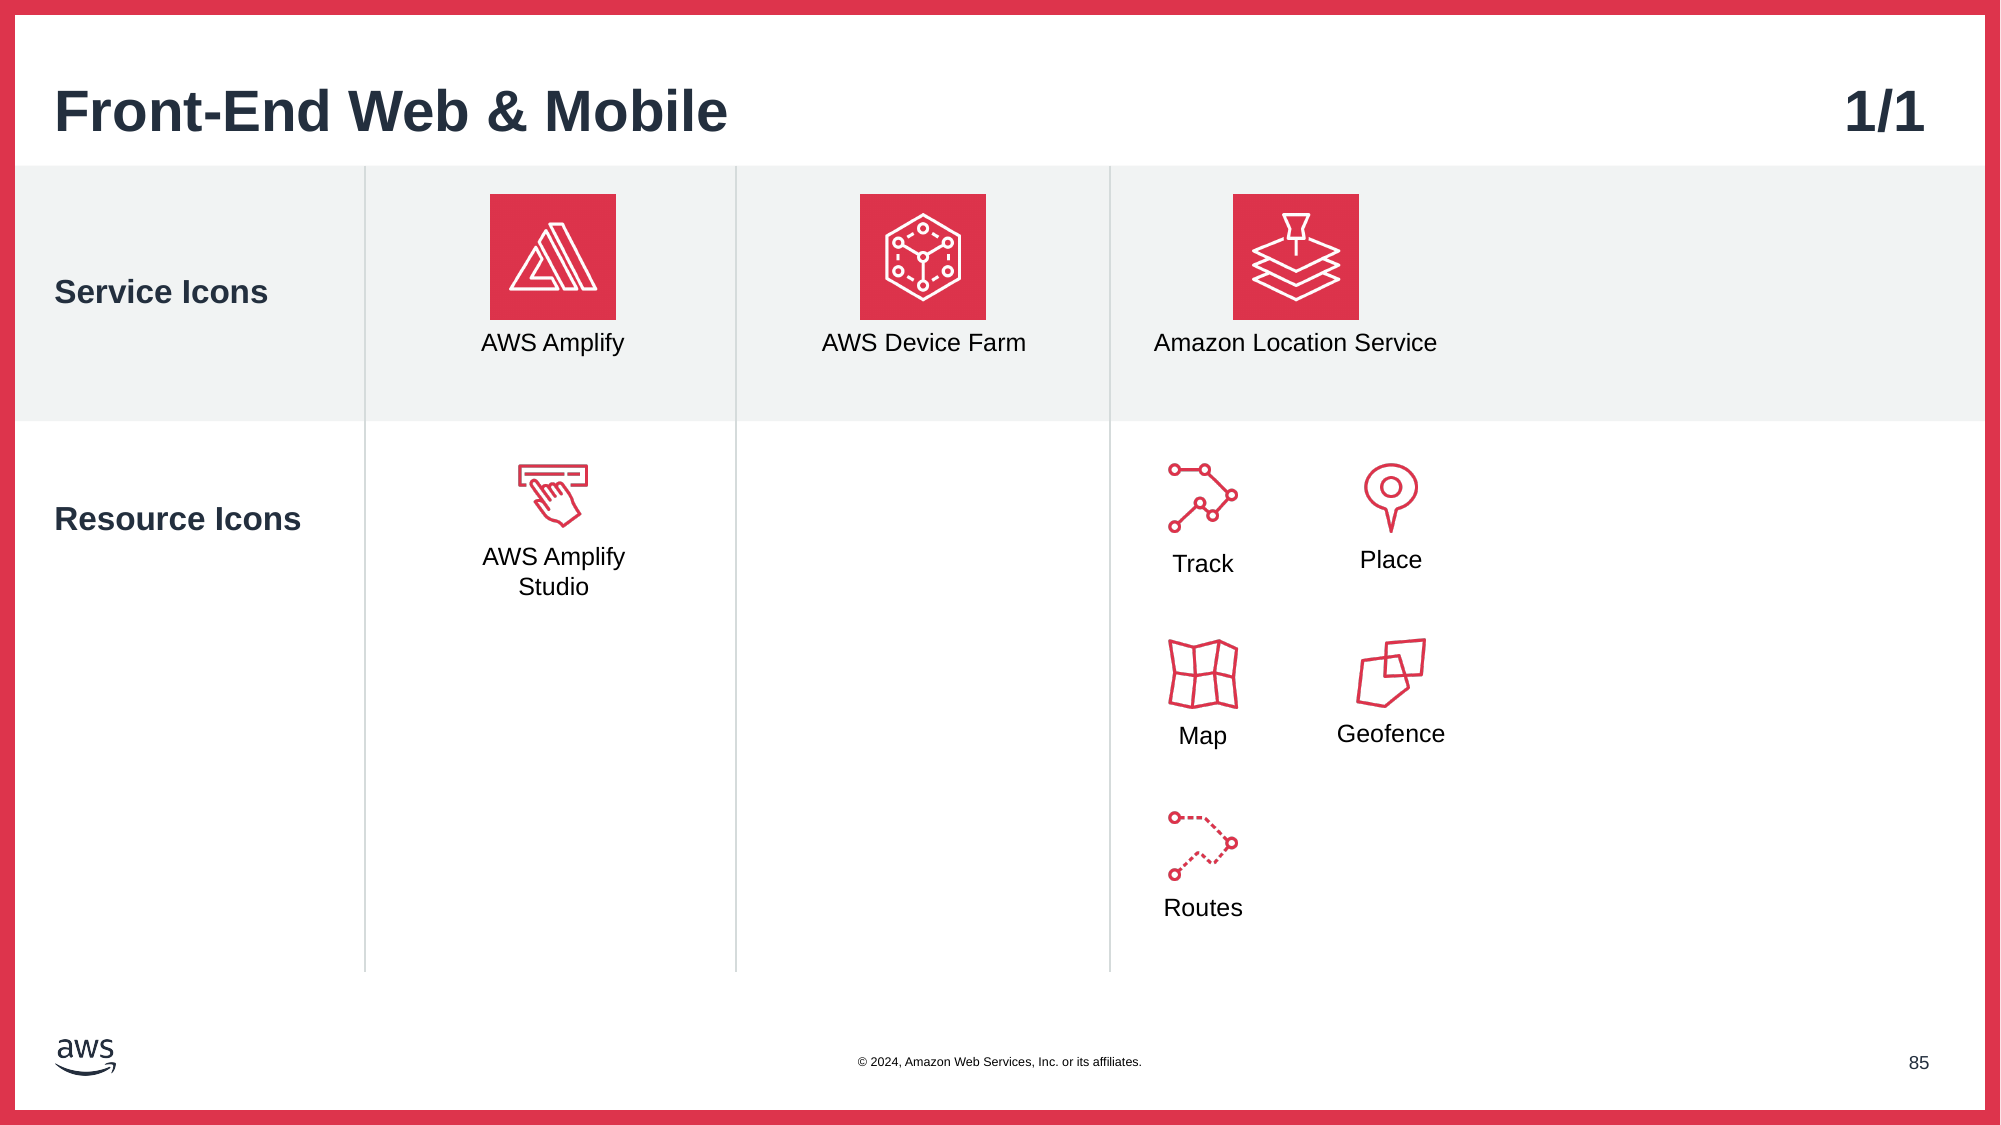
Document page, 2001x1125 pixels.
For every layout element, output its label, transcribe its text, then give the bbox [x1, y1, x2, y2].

picture [515, 458, 591, 534]
footer © 2024, Amazon Web Services, Inc. or its affiliates. [662, 1031, 1338, 1092]
text_box AWS Device Farm [736, 319, 1108, 364]
picture [1233, 194, 1359, 320]
text_box Track [1111, 540, 1301, 585]
picture [1165, 808, 1241, 884]
picture [1353, 635, 1429, 711]
picture [1165, 636, 1241, 712]
picture [490, 194, 616, 320]
picture [860, 194, 986, 320]
picture [55, 1039, 116, 1076]
text_box Geofence [1291, 710, 1492, 756]
text_box Map [1111, 711, 1303, 757]
slide_number 85 [1494, 1031, 1945, 1092]
text_box AWS Amplify Studio [451, 533, 657, 608]
text_box Routes [1103, 883, 1110, 929]
text_box Map [1103, 711, 1110, 757]
text_box Track [1105, 540, 1110, 585]
picture [1165, 460, 1241, 536]
picture [1353, 460, 1429, 536]
text_box Amazon Location Service [1111, 319, 1485, 364]
text_box AWS Amplify [369, 319, 735, 364]
text_box Routes [1111, 883, 1303, 929]
title Front-End Web & Mobile 1/1 [39, 59, 1945, 166]
text_box Place [1290, 536, 1492, 582]
